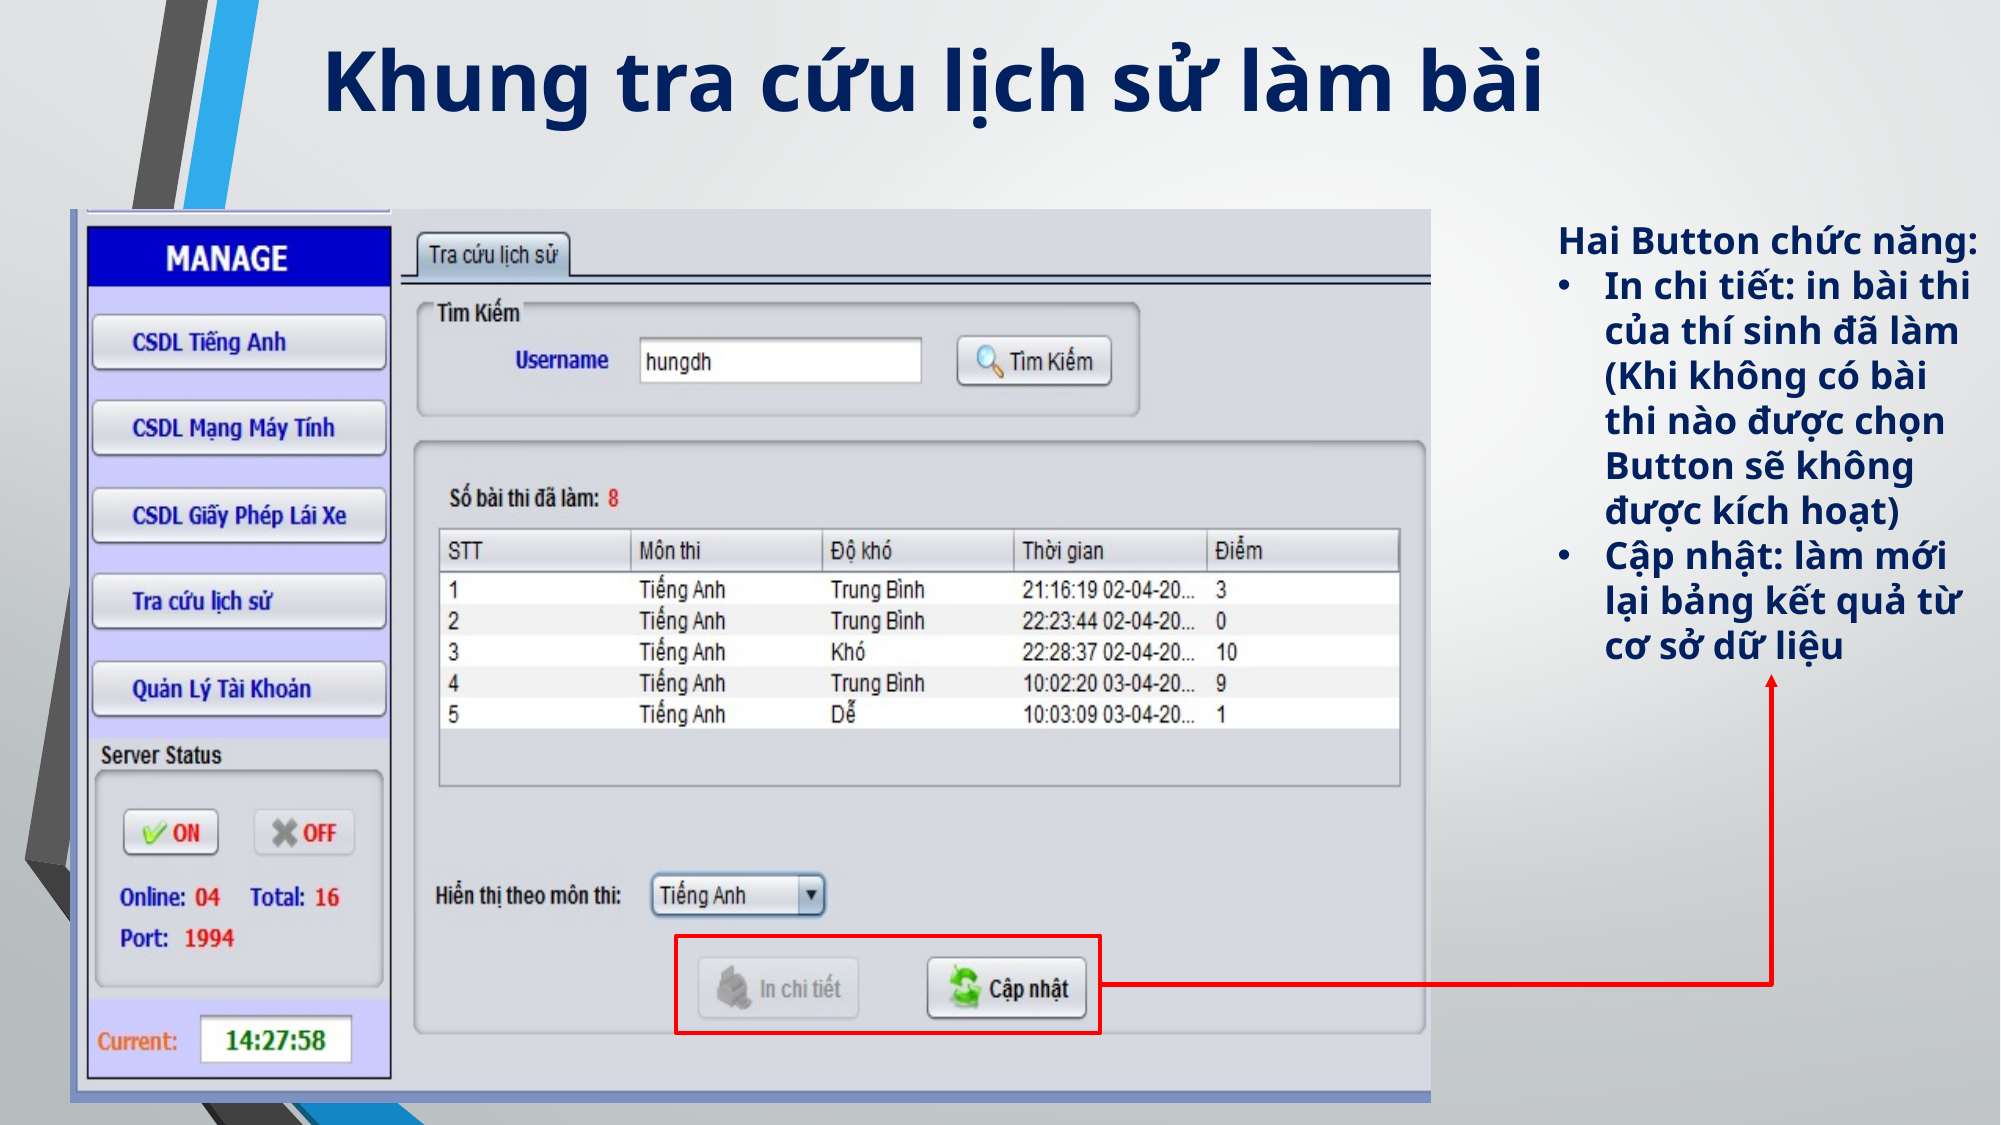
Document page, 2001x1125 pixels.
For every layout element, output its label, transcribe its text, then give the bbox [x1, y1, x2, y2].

picture [69, 209, 1431, 1103]
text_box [1099, 633, 1772, 985]
text_box Hai Button chức năng: In chi tiết: in bài thi của thí sinh đã làm (Khi không có bài thi nào được chọn Button sẽ không được kích hoạt) Cập nhật: làm mới lại bảng kết quả từ cơ sở dữ liệu [1542, 209, 2000, 675]
title Khung tra cứu lịch sử làm bài [112, 0, 1756, 157]
